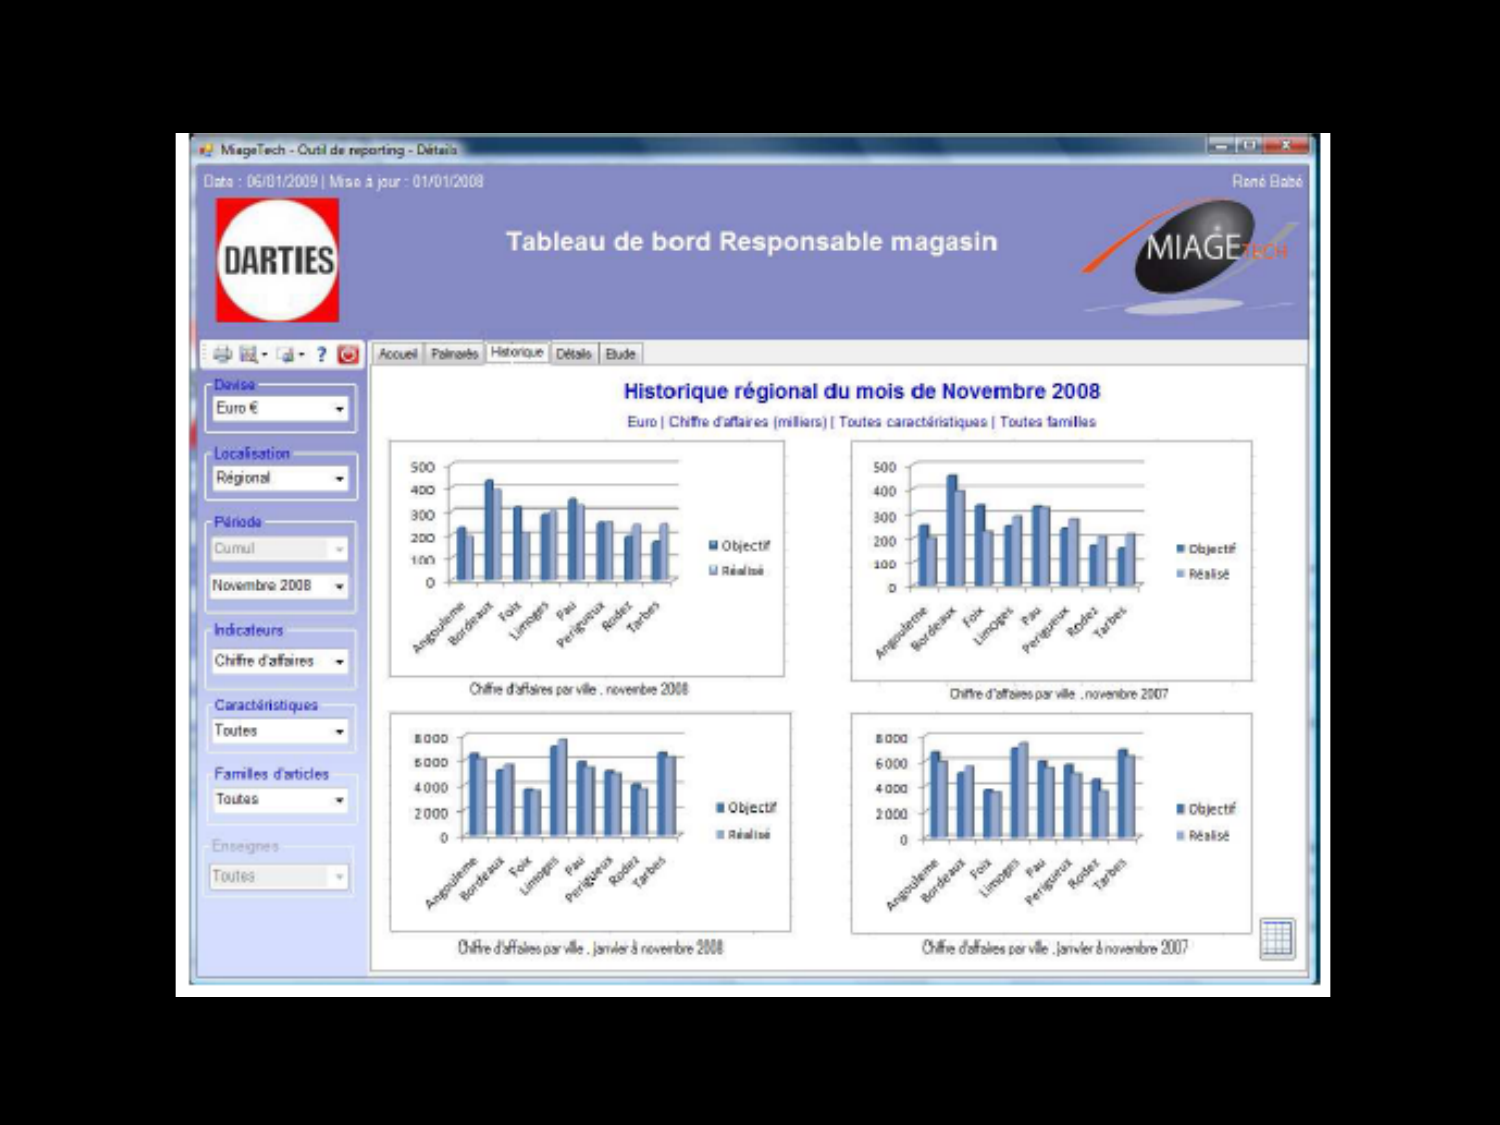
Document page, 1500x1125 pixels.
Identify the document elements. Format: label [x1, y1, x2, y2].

picture [175, 133, 1331, 997]
